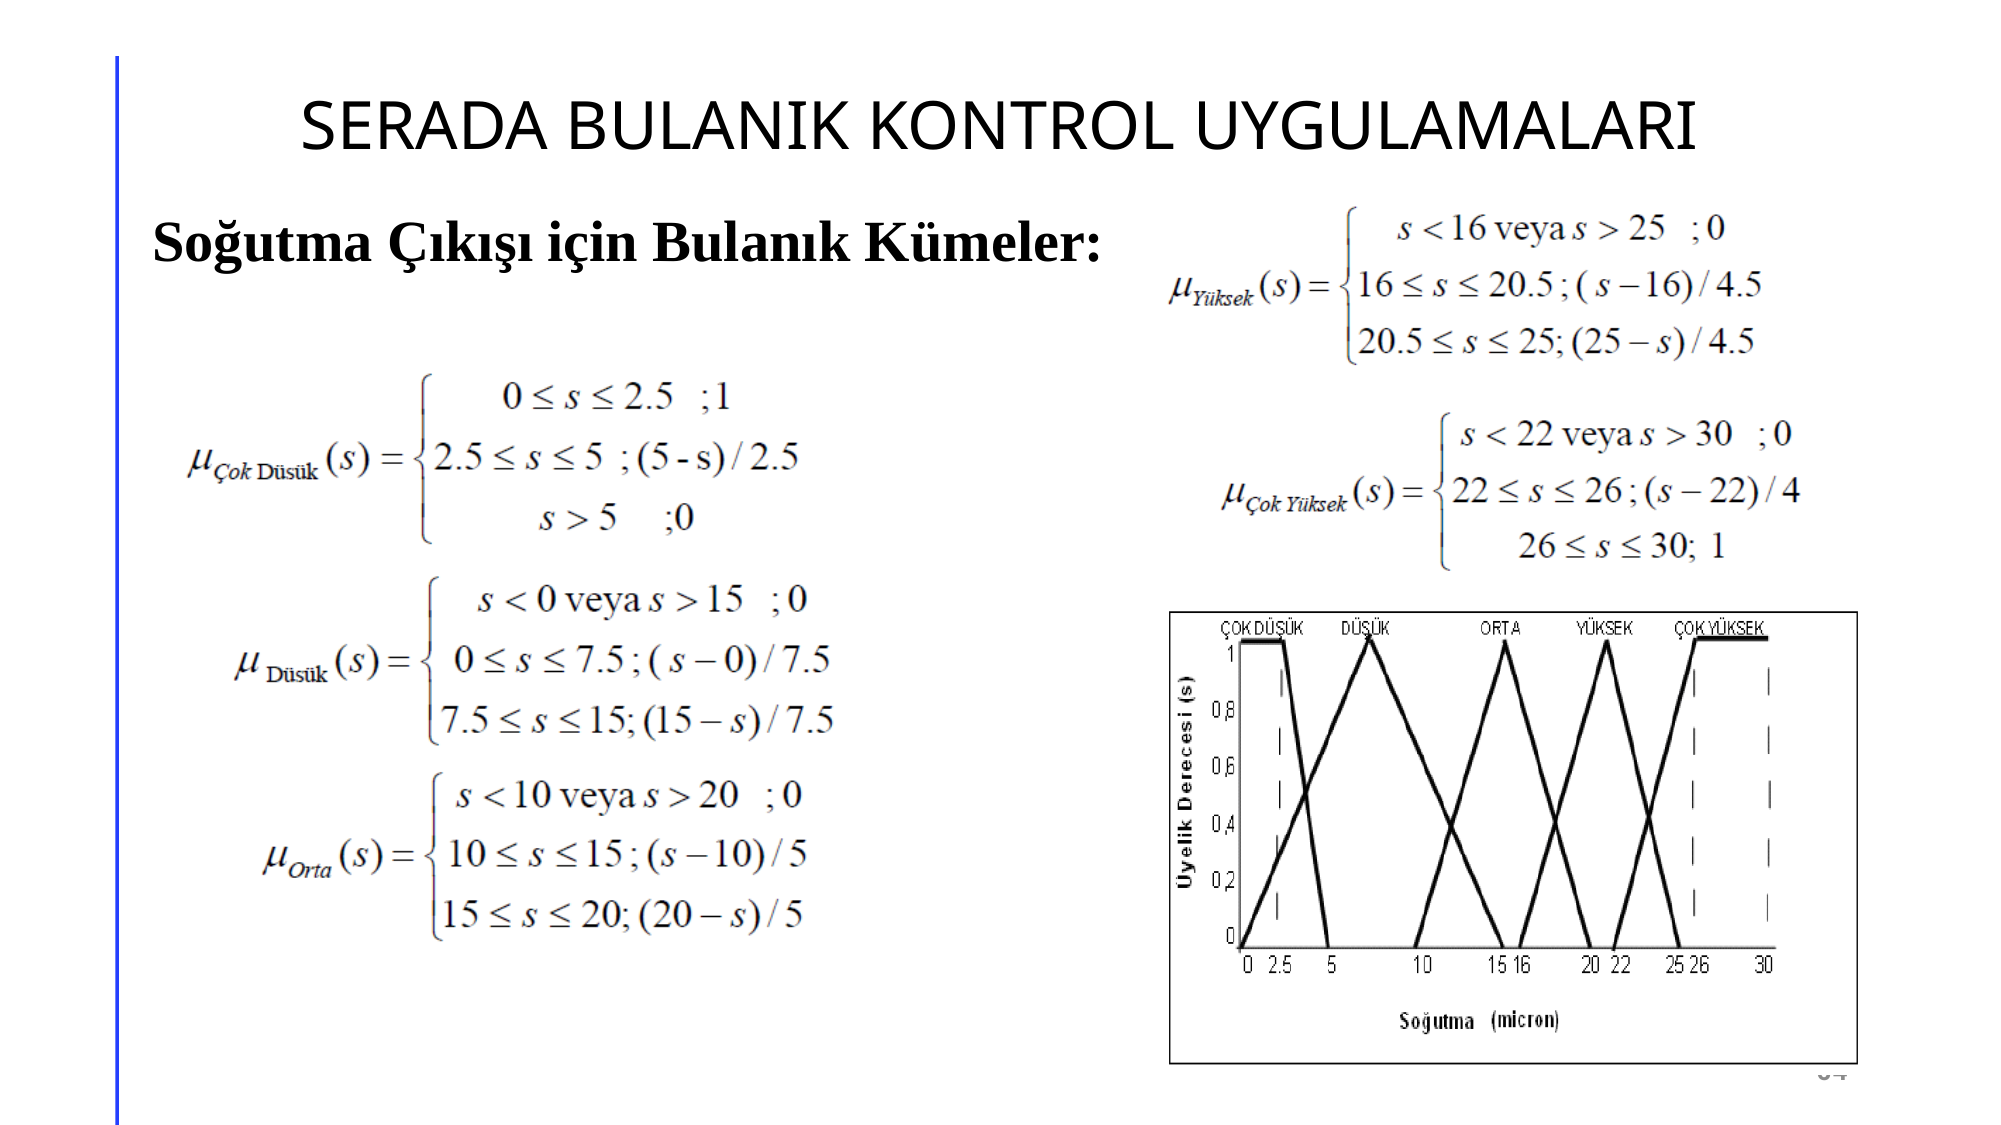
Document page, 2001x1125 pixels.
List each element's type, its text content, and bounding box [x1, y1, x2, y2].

text_box Soğutma Çıkışı için Bulanık Kümeler: [137, 195, 1138, 281]
slide_number 64 [1412, 1075, 1863, 1103]
title SERADA BULANIK KONTROL UYGULAMALARI [137, 59, 1863, 196]
picture [160, 357, 856, 954]
picture [1144, 158, 1863, 1075]
